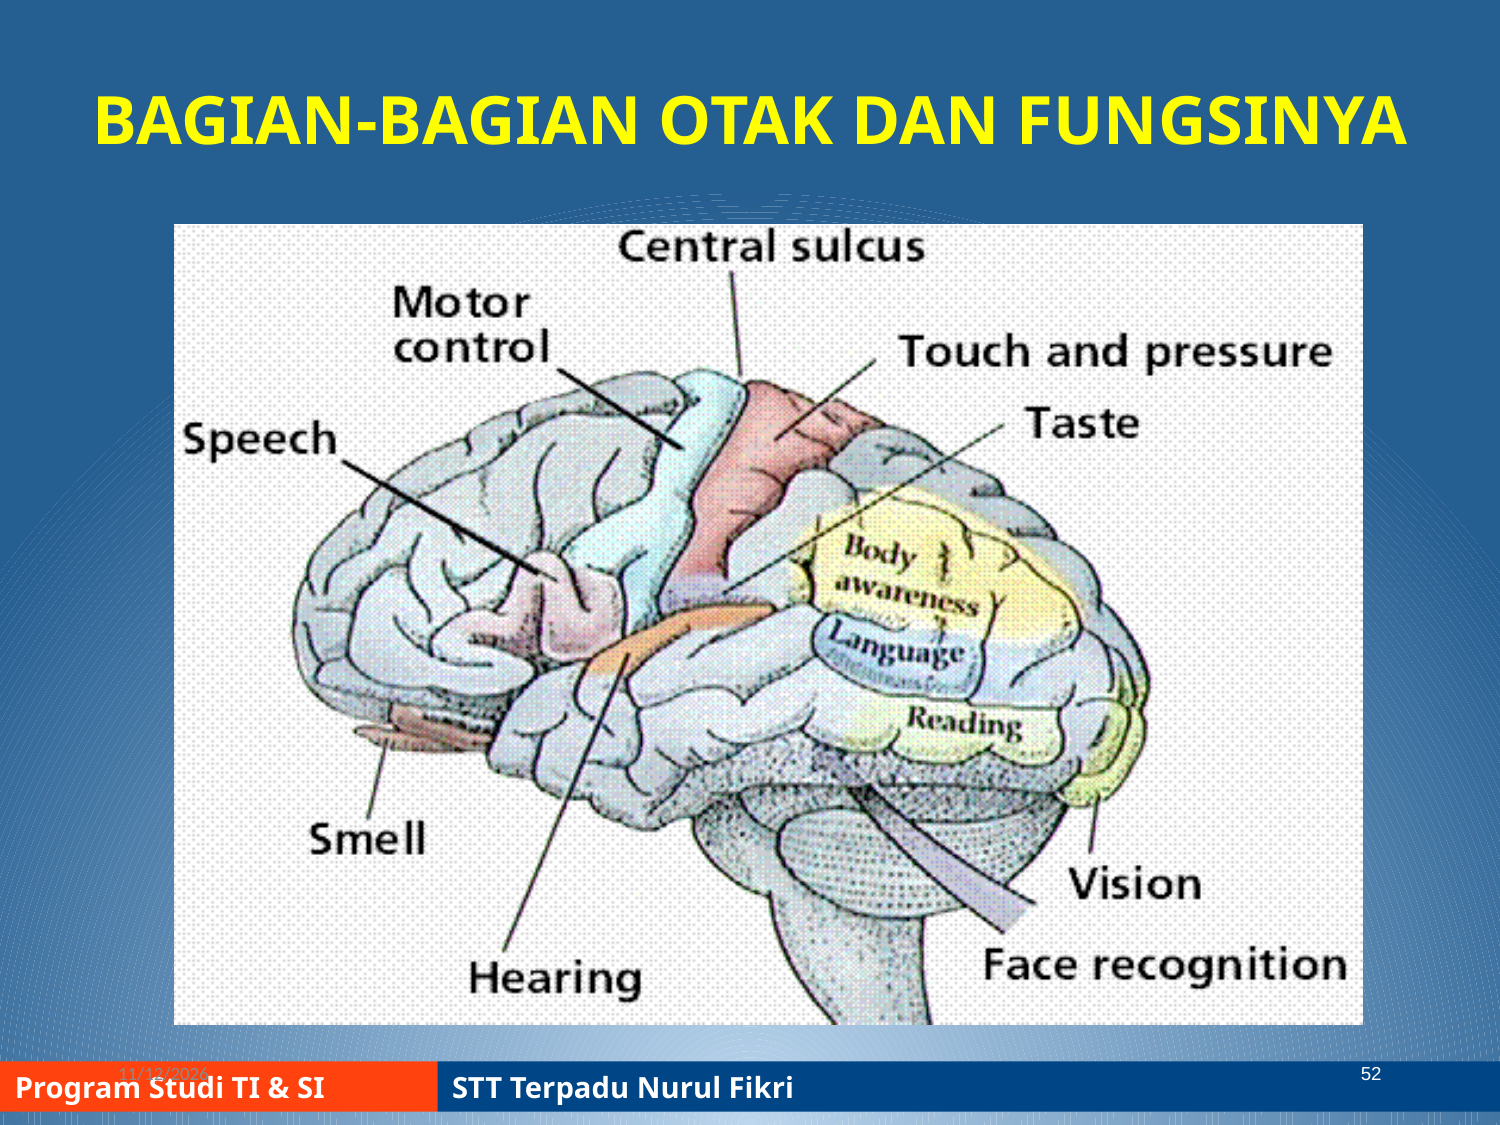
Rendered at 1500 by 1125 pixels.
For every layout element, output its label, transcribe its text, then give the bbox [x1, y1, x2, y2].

title BAGIAN-BAGIAN OTAK DAN FUNGSINYA [75, 45, 1425, 200]
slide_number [103, 1042, 441, 1103]
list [174, 224, 1363, 1025]
slide_number 52 [1059, 1042, 1397, 1103]
